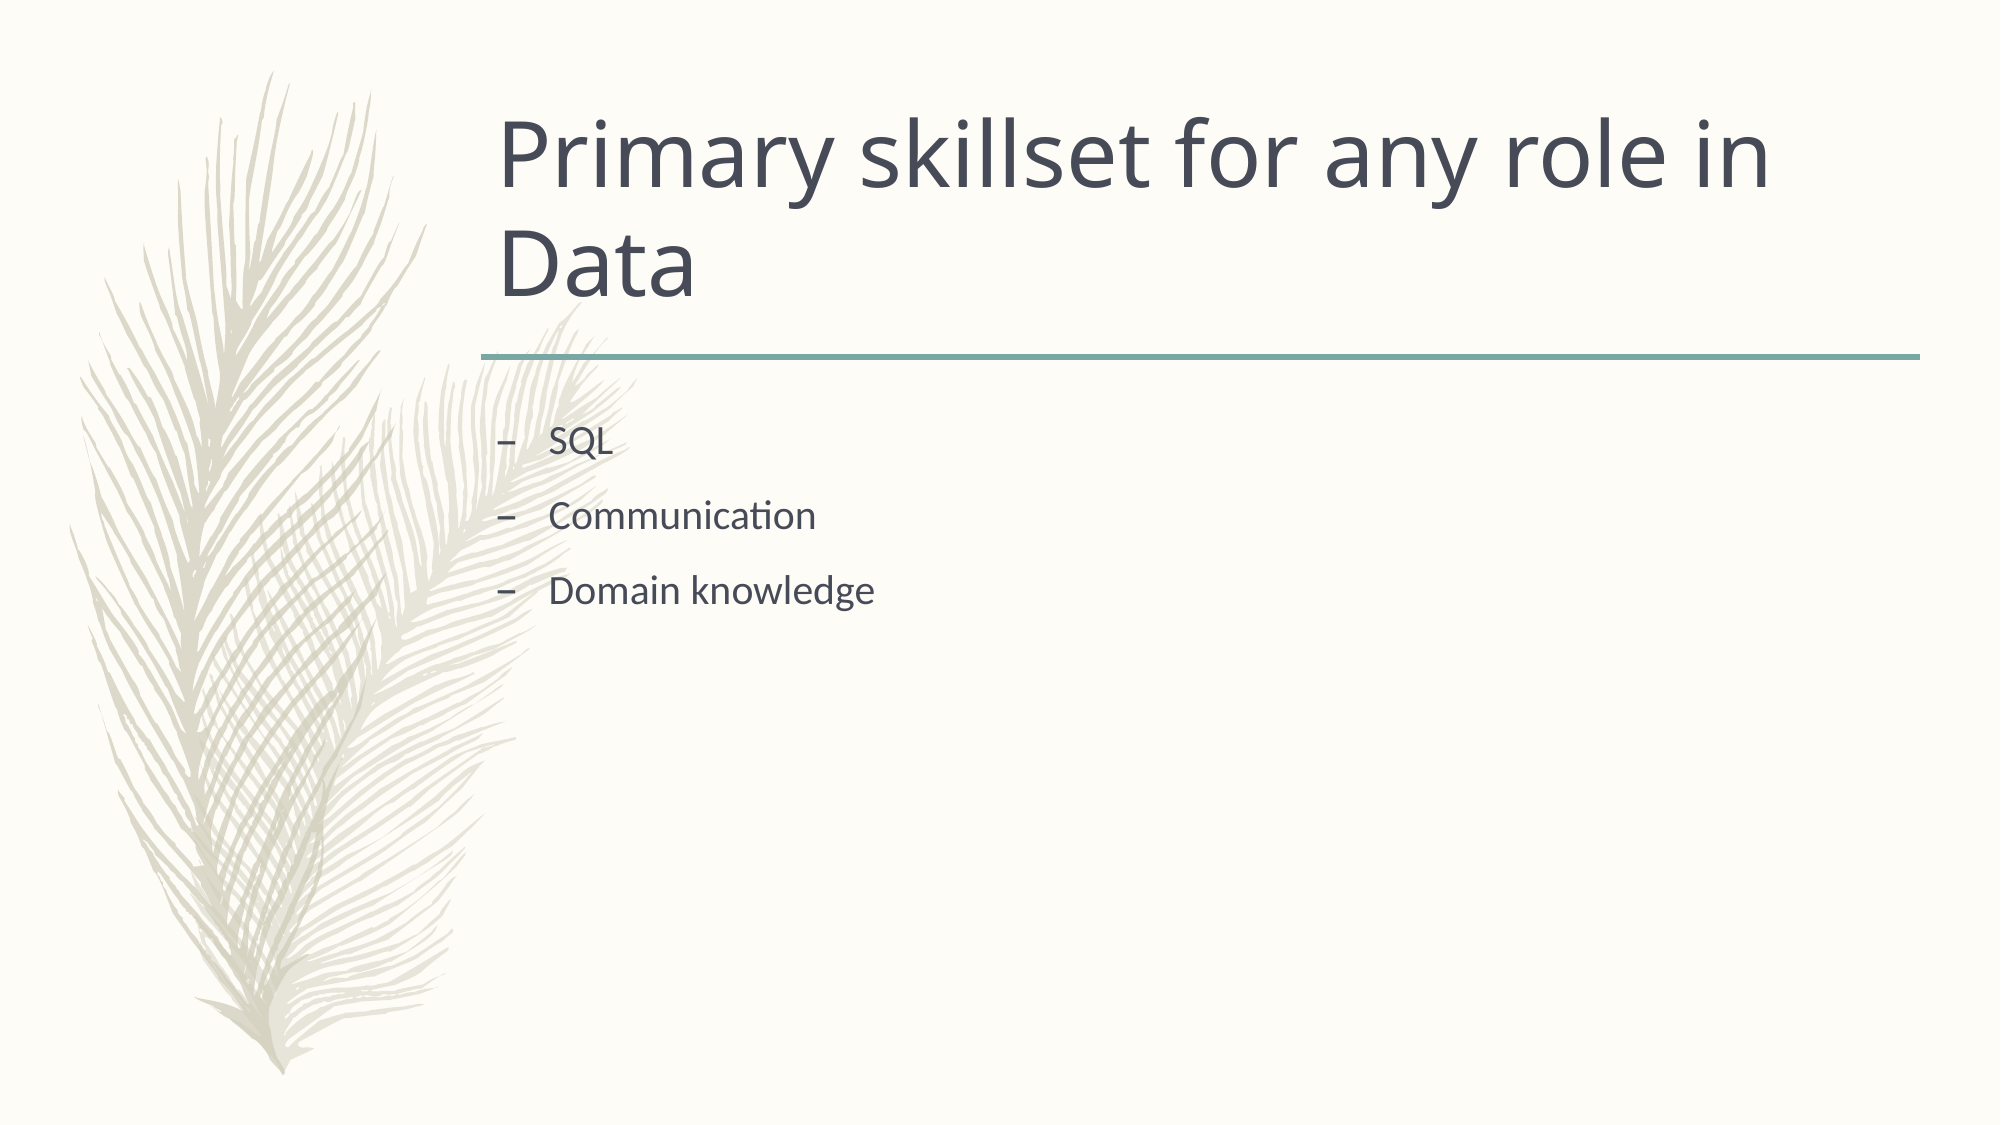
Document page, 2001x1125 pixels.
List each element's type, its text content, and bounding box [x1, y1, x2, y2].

title Primary skillset for any role in Data [481, 93, 1920, 350]
list SQL Communication Domain knowledge [481, 399, 1920, 999]
